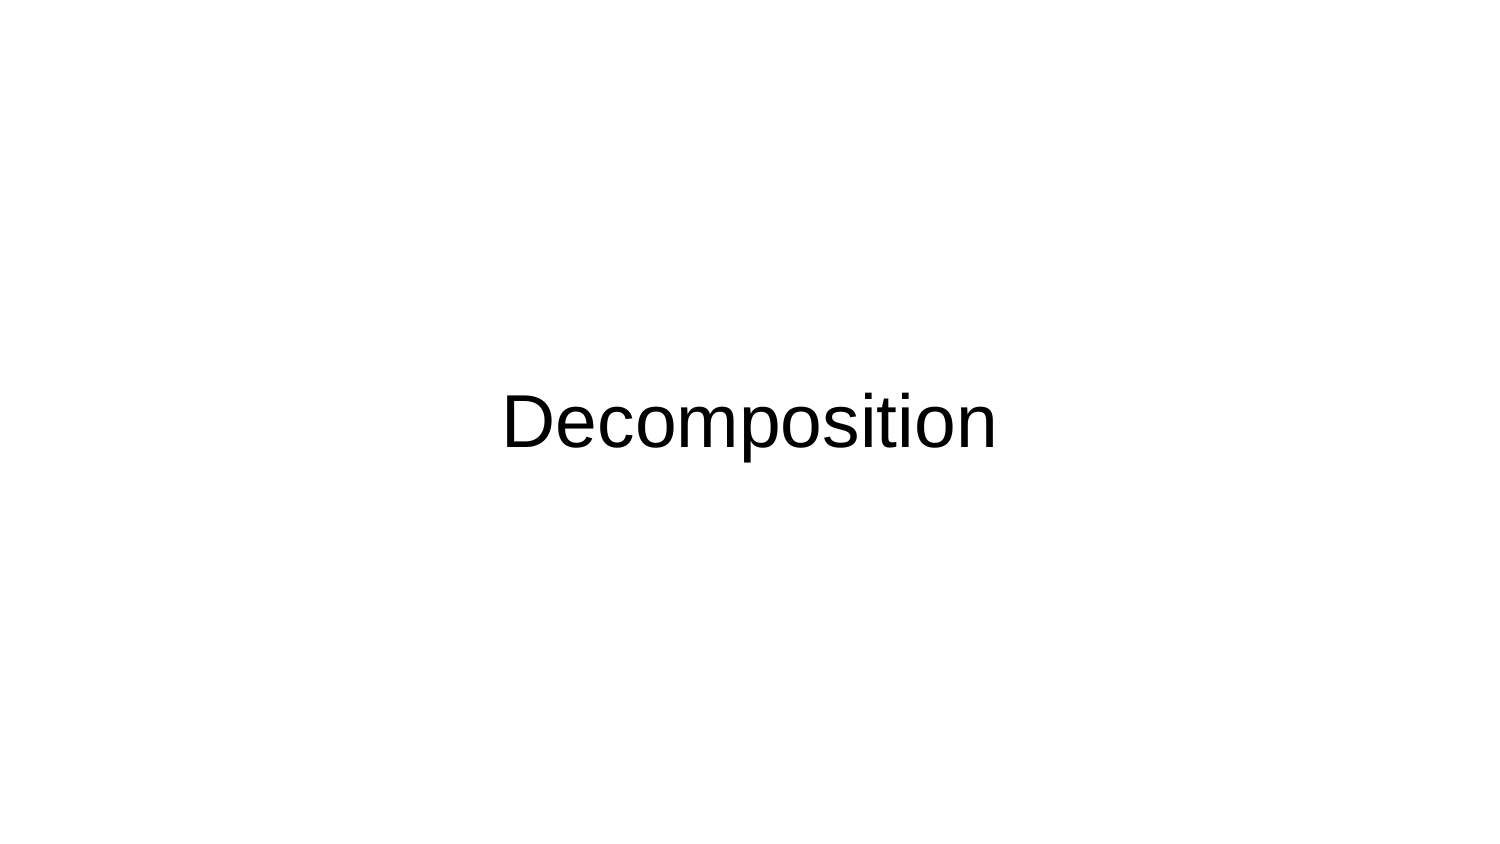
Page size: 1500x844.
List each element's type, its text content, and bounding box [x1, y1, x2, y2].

title Decomposition [51, 352, 1449, 491]
